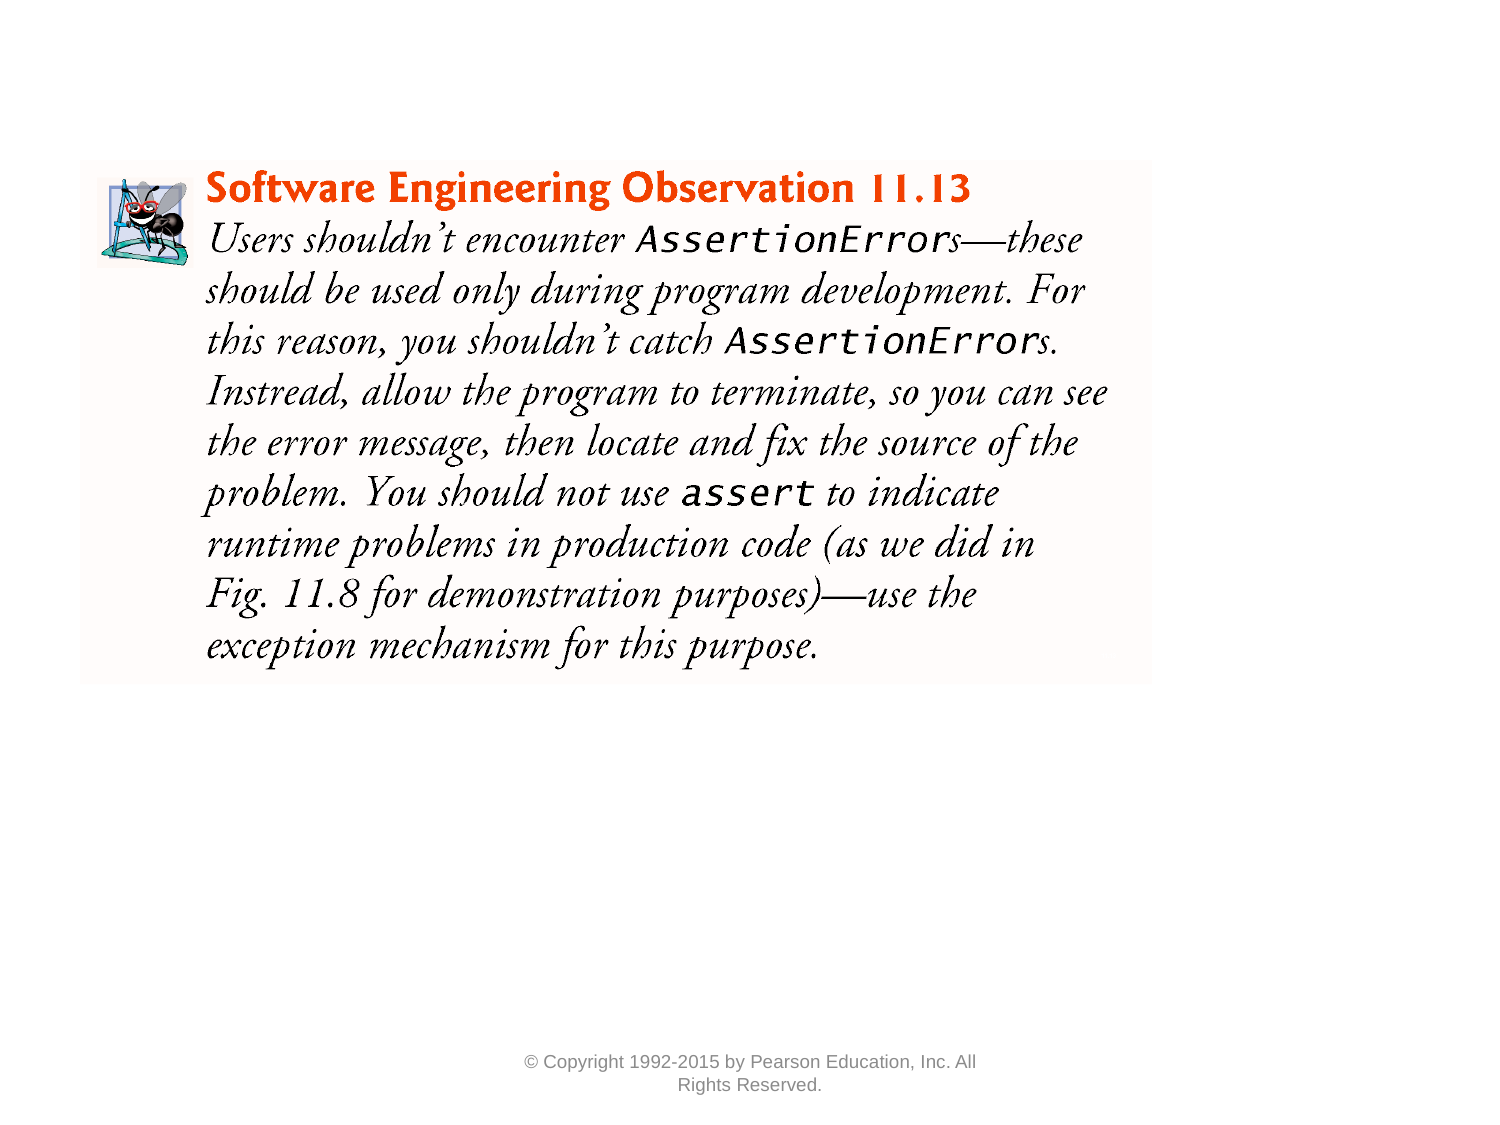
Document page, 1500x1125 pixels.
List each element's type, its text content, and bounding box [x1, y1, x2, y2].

footer © Copyright 1992-2015 by Pearson Education, Inc. All Rights Reserved. [496, 1042, 1004, 1103]
picture [0, 106, 1500, 1018]
